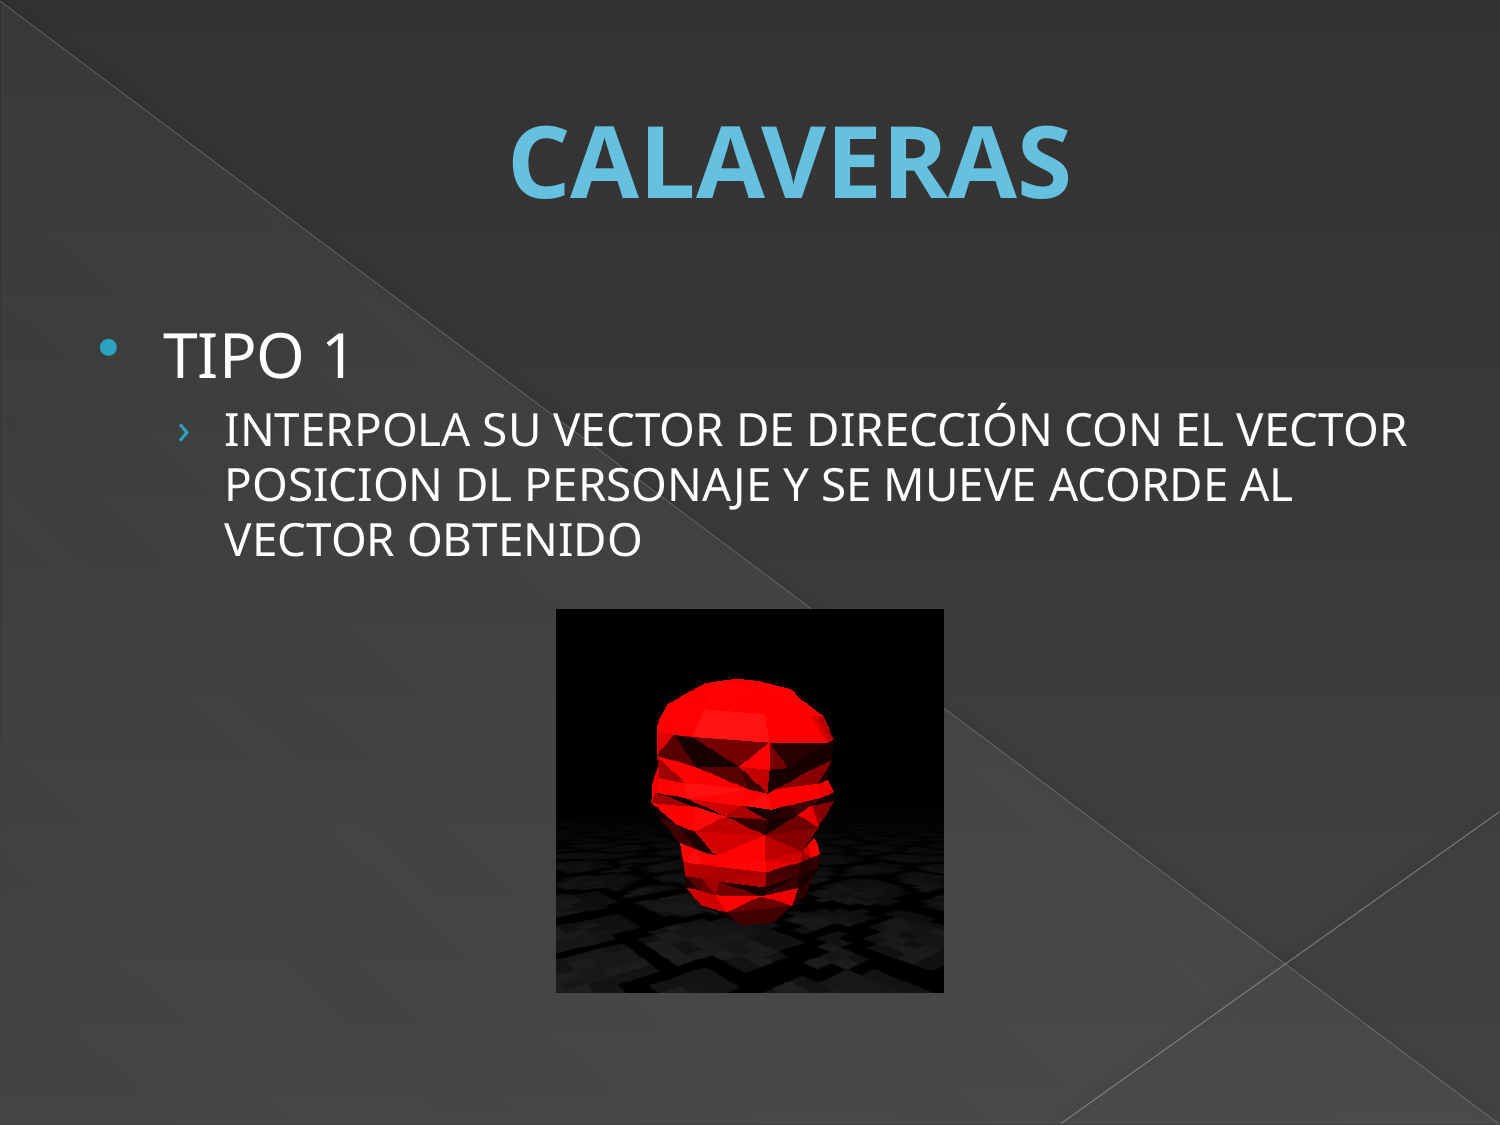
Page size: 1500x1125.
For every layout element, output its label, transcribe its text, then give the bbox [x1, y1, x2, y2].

title CALAVERAS [75, 43, 1425, 274]
picture [555, 609, 945, 994]
list TIPO 1 INTERPOLA SU VECTOR DE DIRECCIÓN CON EL VECTOR POSICION DL PERSONAJE Y SE MUEVE ACORDE AL VECTOR OBTENIDO [75, 308, 1425, 1059]
